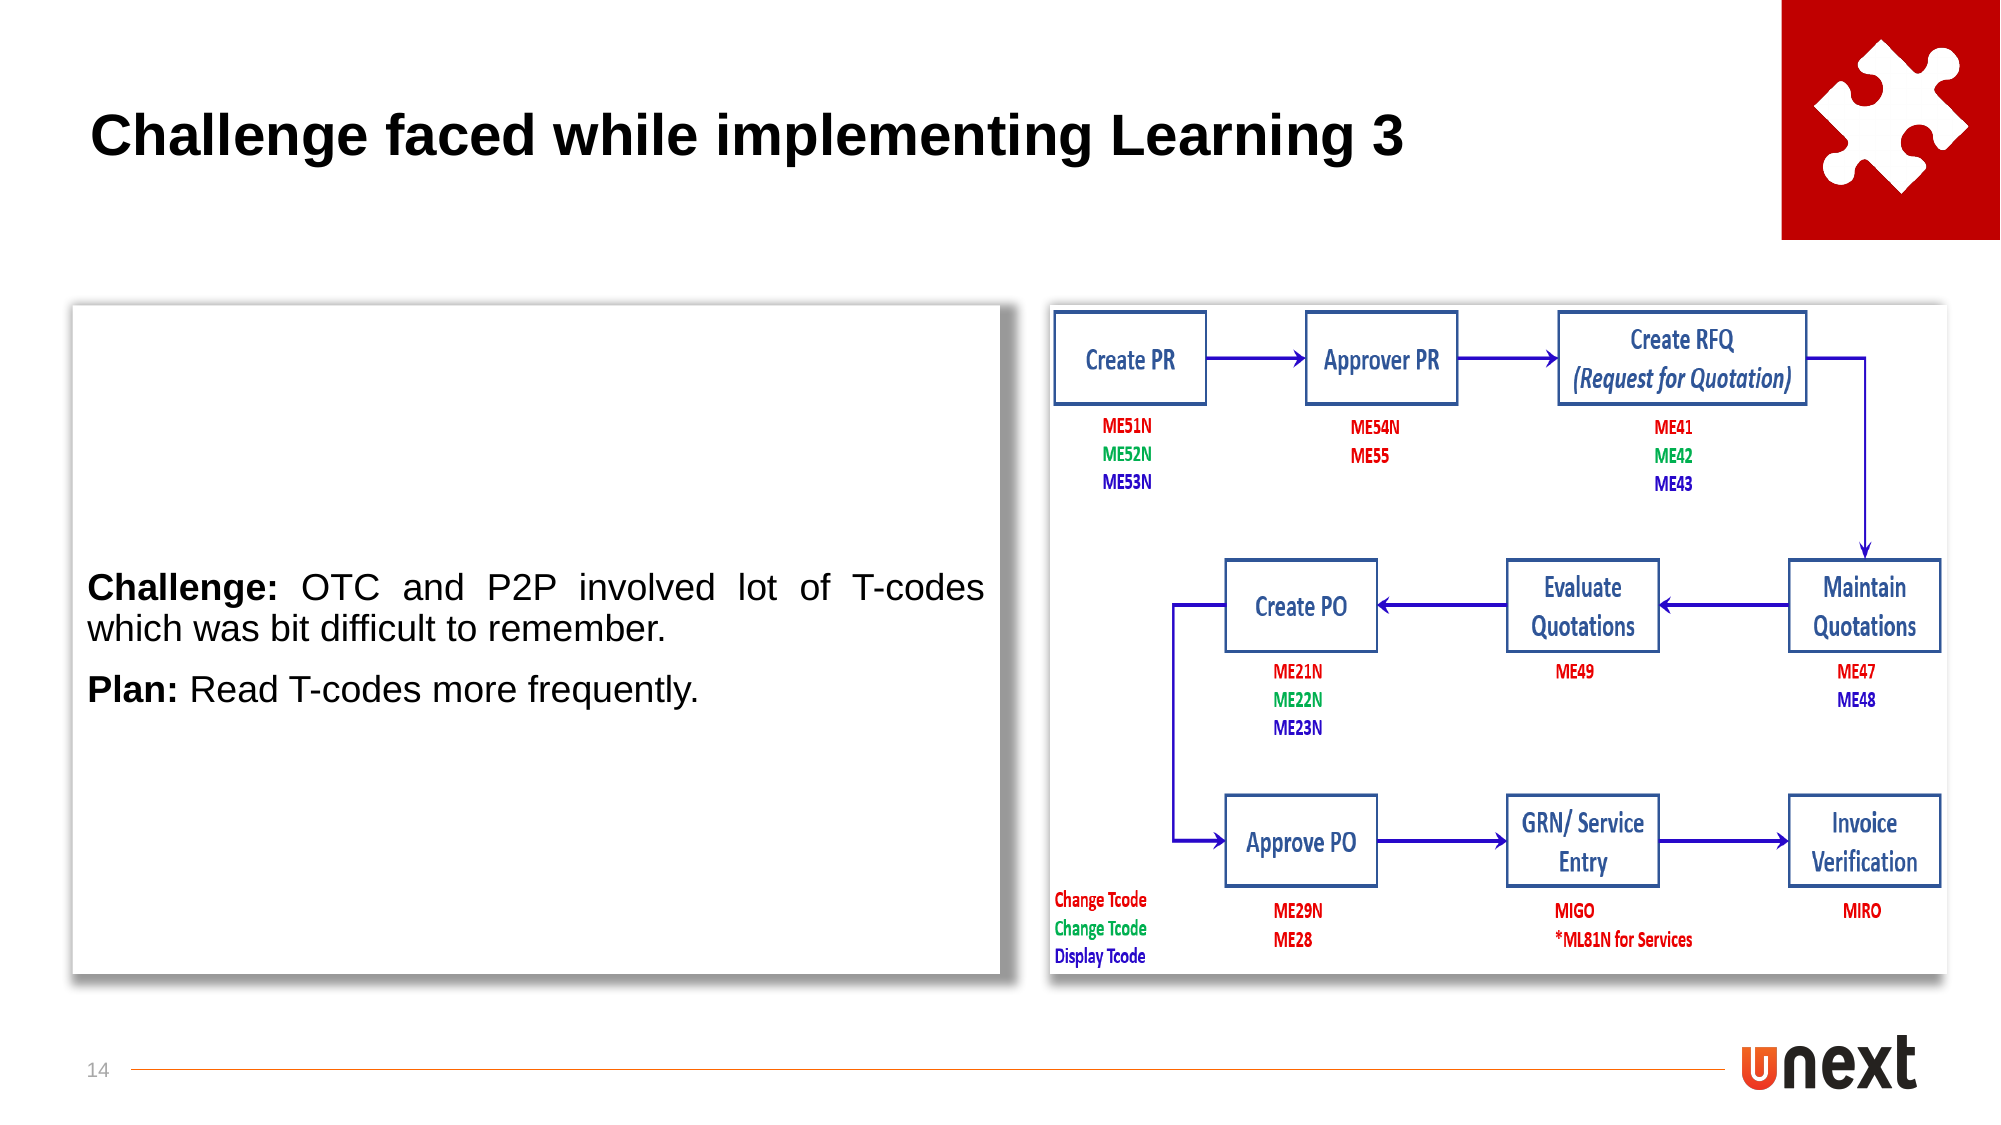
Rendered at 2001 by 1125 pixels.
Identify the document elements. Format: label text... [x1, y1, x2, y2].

title Challenge faced while implementing Learning 3 [76, 78, 1798, 196]
picture [1049, 305, 1947, 974]
slide_number 14 [48, 1047, 110, 1091]
picture [1798, 27, 1984, 213]
text_box Challenge: OTC and P2P involved lot of T-codes which was bit difficult to remember. Plan: Read T-codes more frequently. [72, 305, 1000, 974]
text_box [1781, 0, 2000, 241]
picture [1742, 1035, 1917, 1090]
